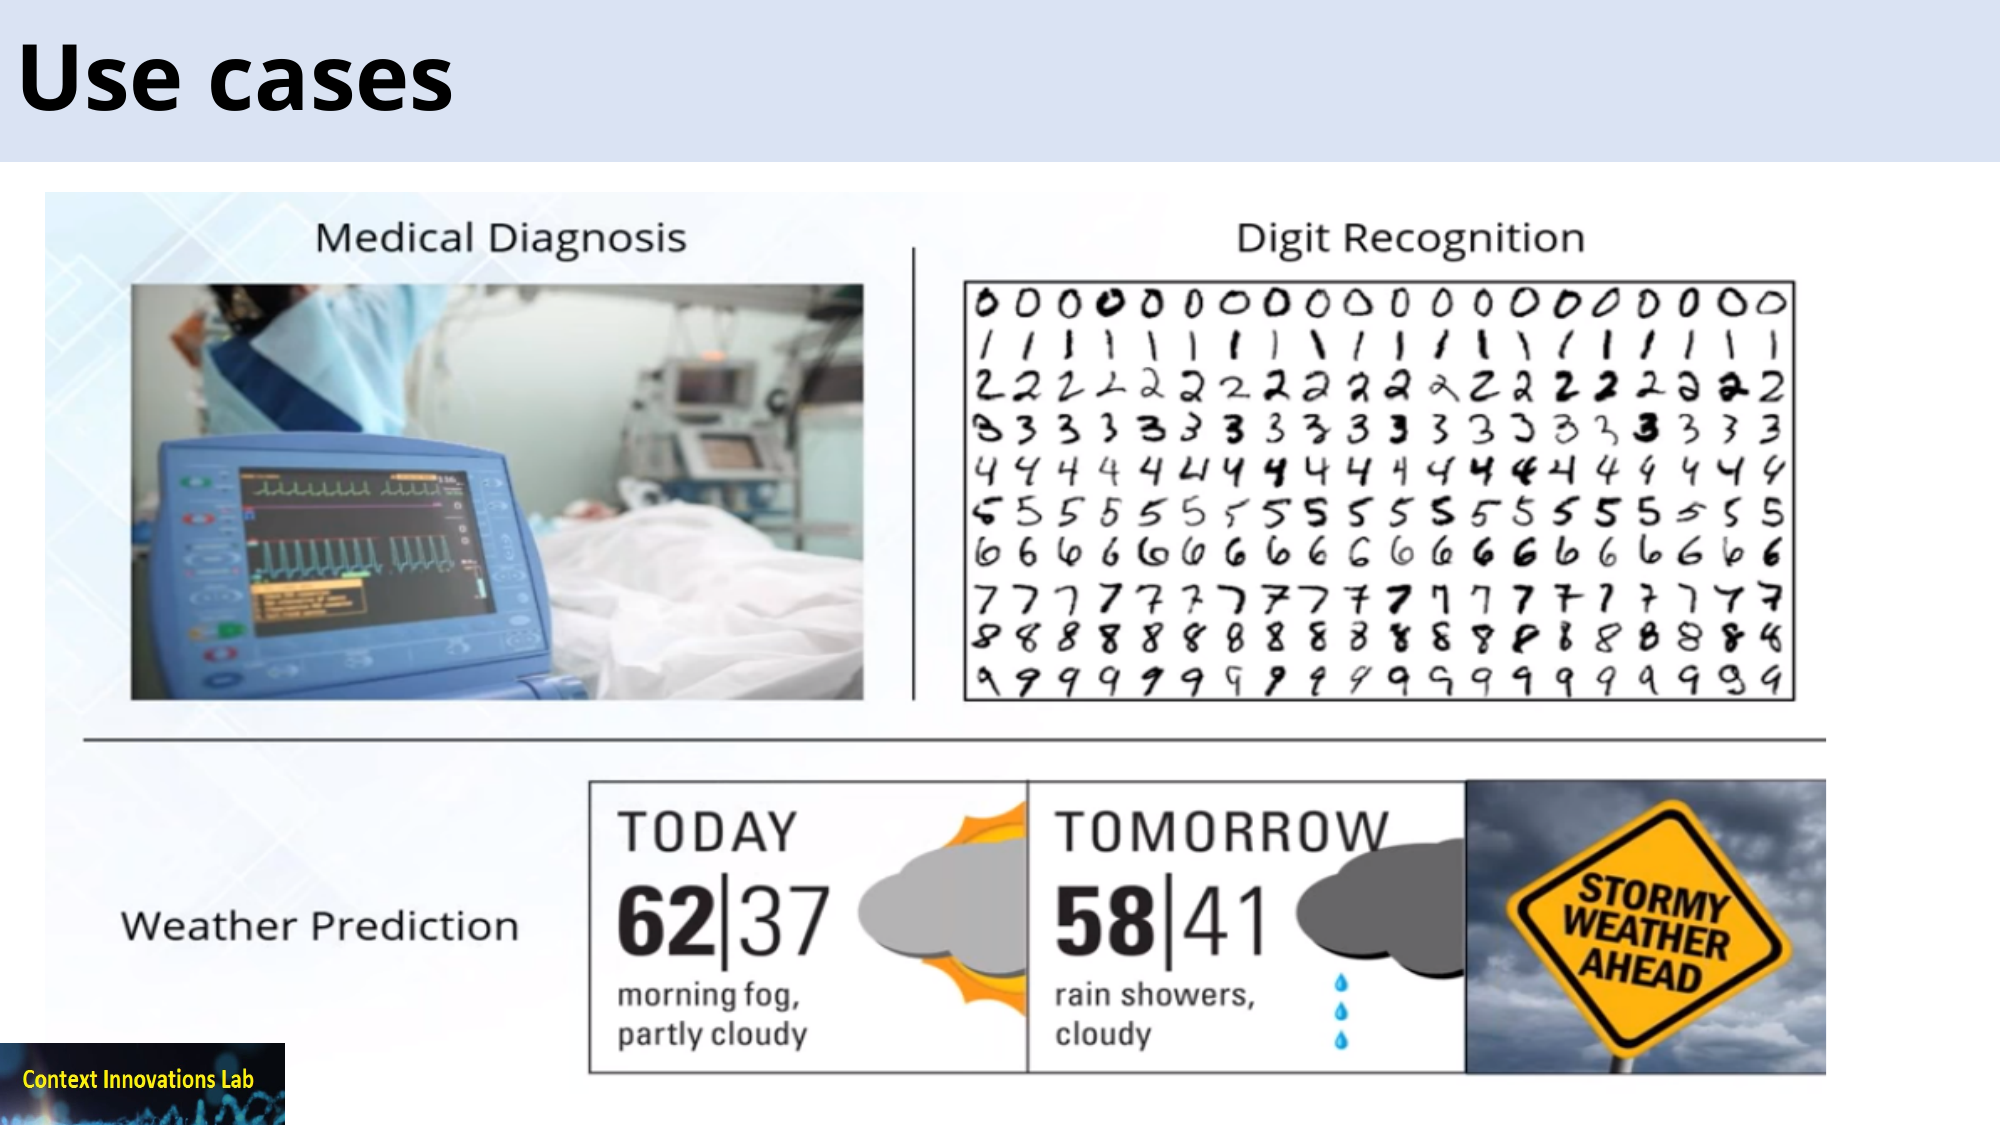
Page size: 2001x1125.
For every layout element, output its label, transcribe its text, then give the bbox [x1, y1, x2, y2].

title Use cases [0, 0, 2000, 162]
picture [0, 192, 1827, 1125]
